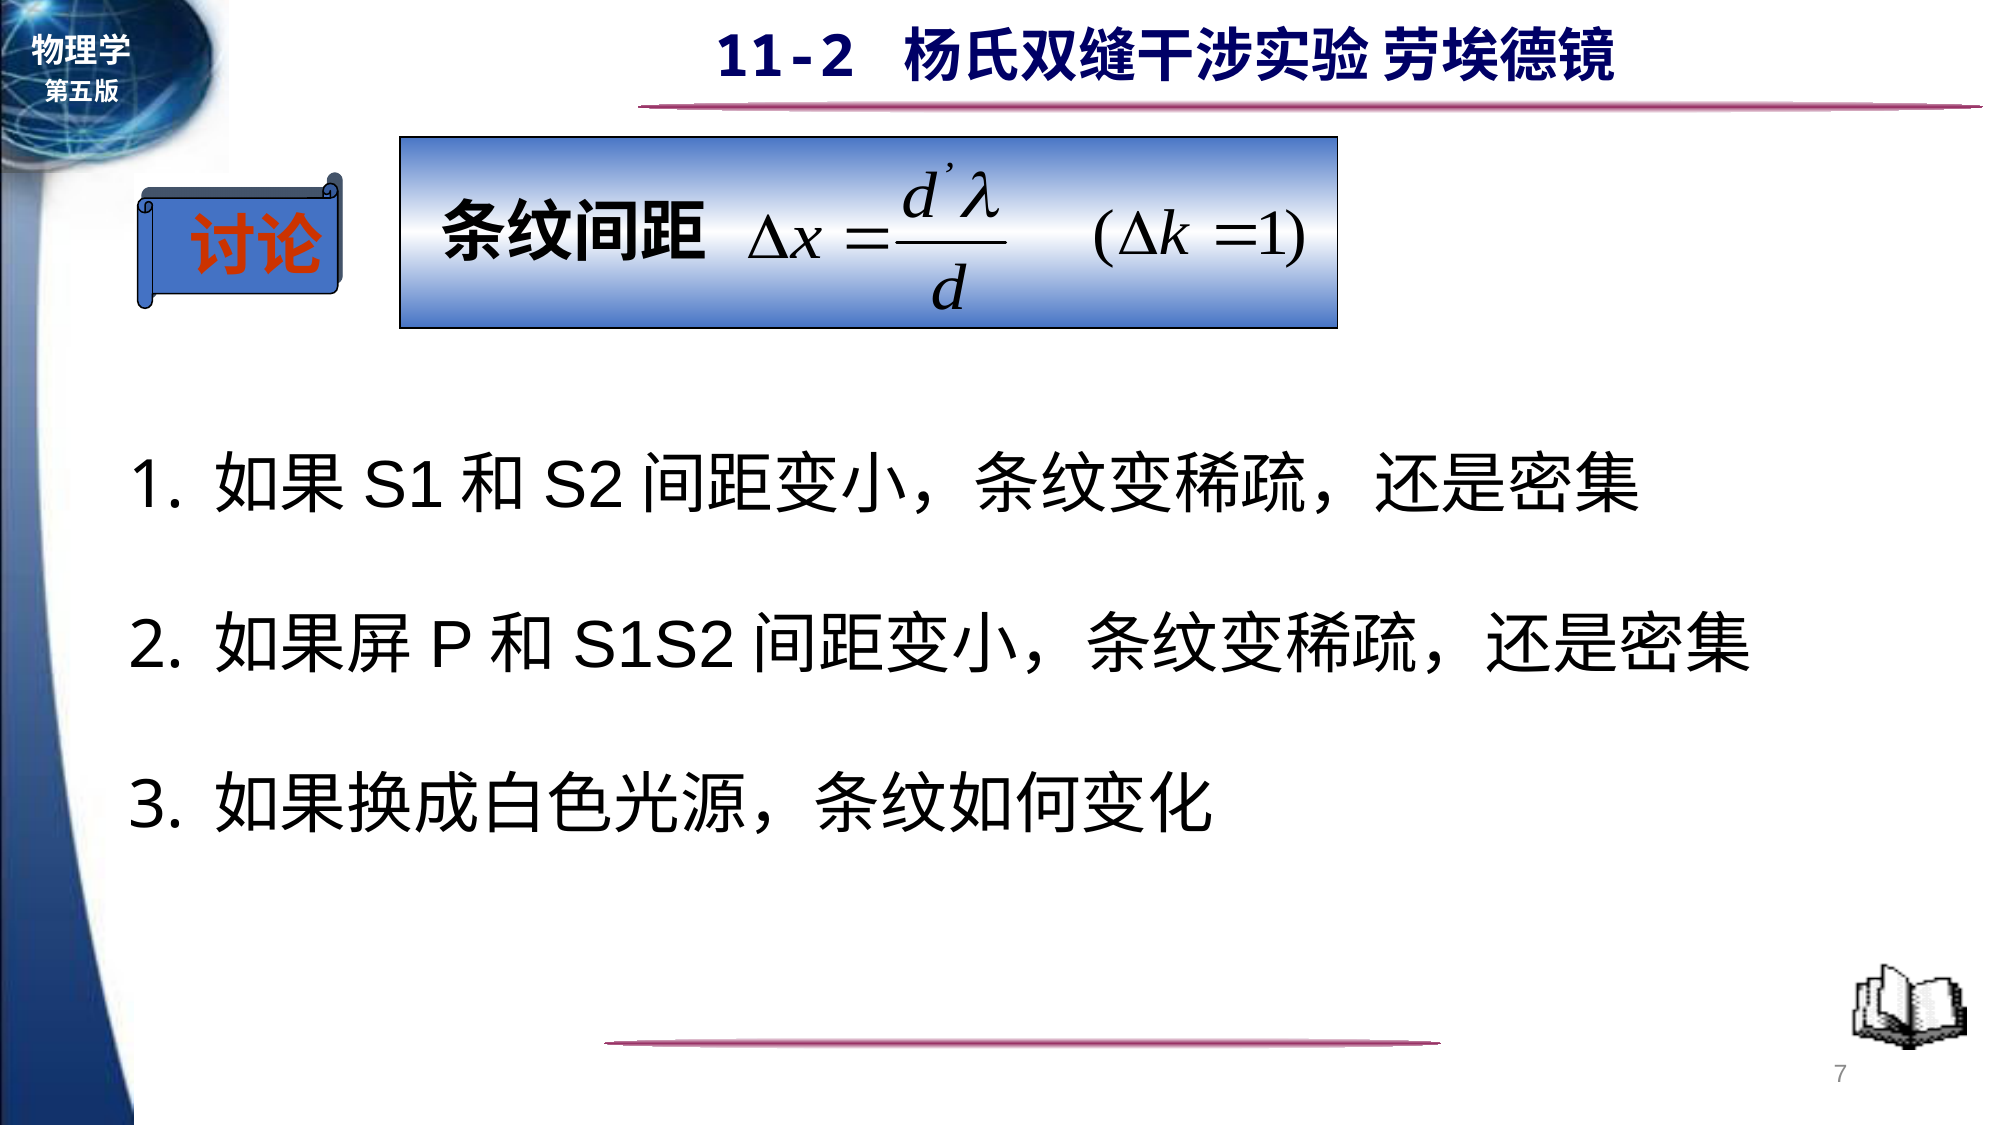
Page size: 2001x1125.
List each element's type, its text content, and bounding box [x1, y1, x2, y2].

picture [0, 0, 229, 1125]
picture [1850, 962, 1967, 1050]
slide_number 7 [1412, 1042, 1863, 1103]
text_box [137, 137, 1338, 329]
text_box 如果S1和S2间距变小，条纹变稀疏，还是密集 如果屏P和S1S2间距变小，条纹变稀疏，还是密集 如果换成白色光源，条纹如何变化 [114, 433, 1768, 849]
